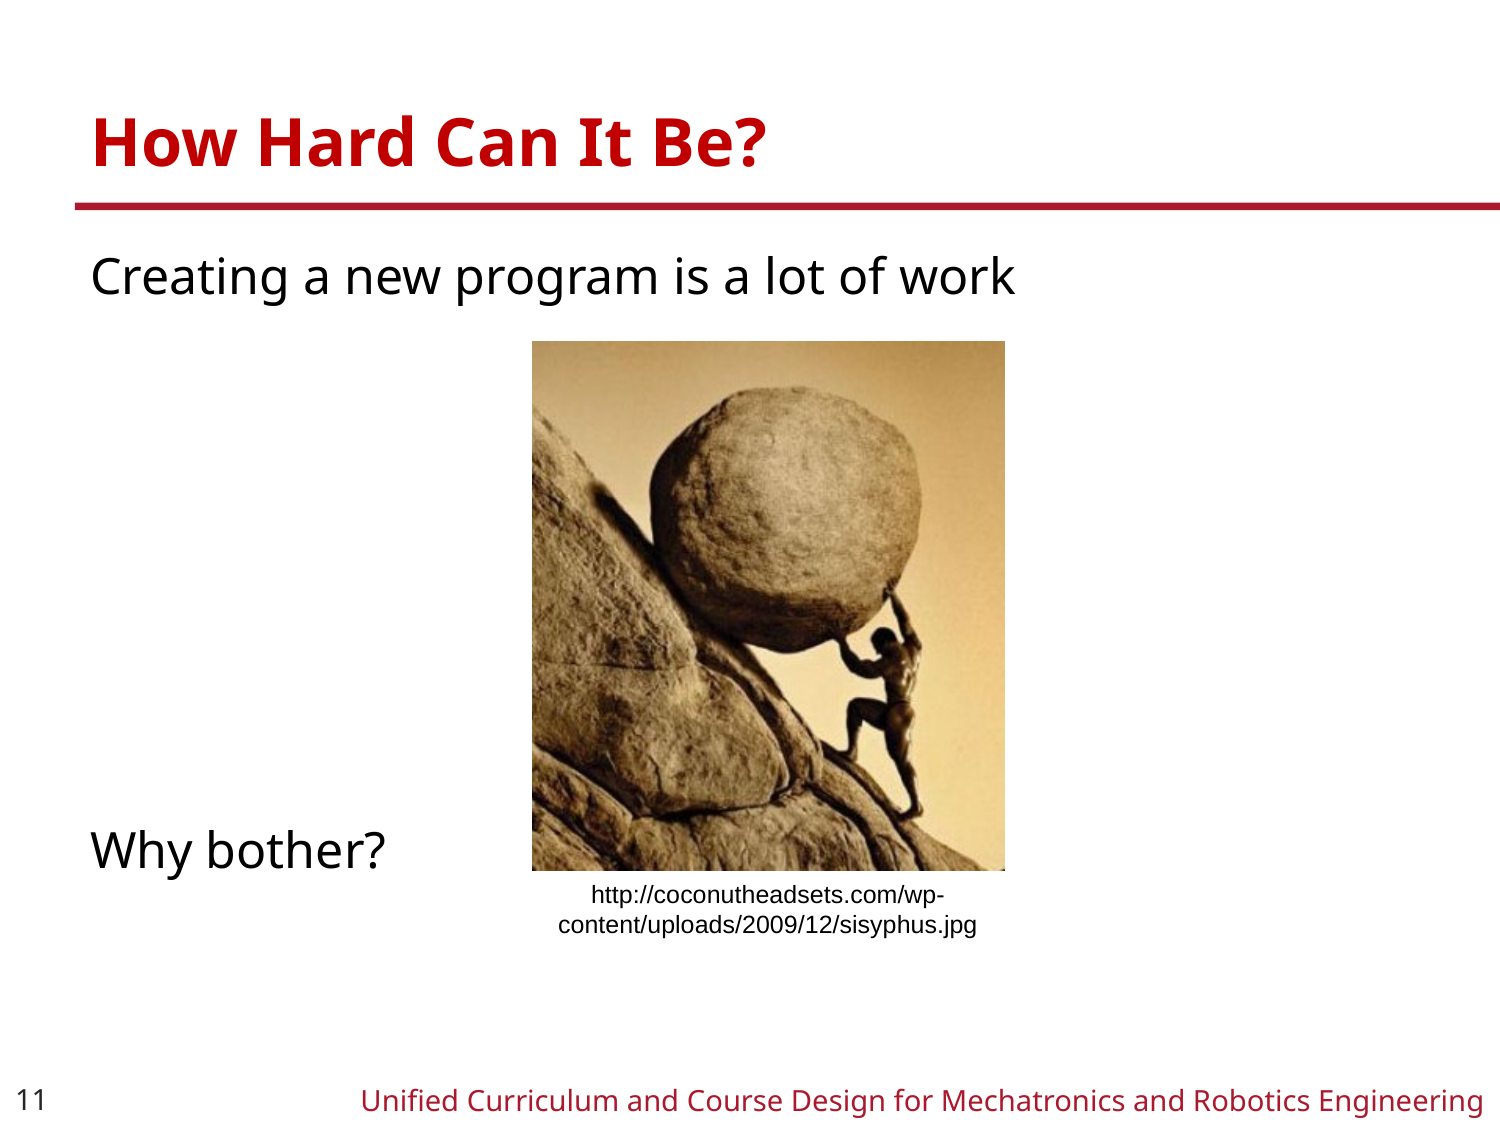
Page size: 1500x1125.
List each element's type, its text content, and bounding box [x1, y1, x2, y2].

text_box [531, 340, 1005, 948]
title How Hard Can It Be? [75, 56, 1425, 188]
list Creating a new program is a lot of work Why bother? [75, 241, 1425, 985]
slide_number 11 [0, 1076, 88, 1125]
